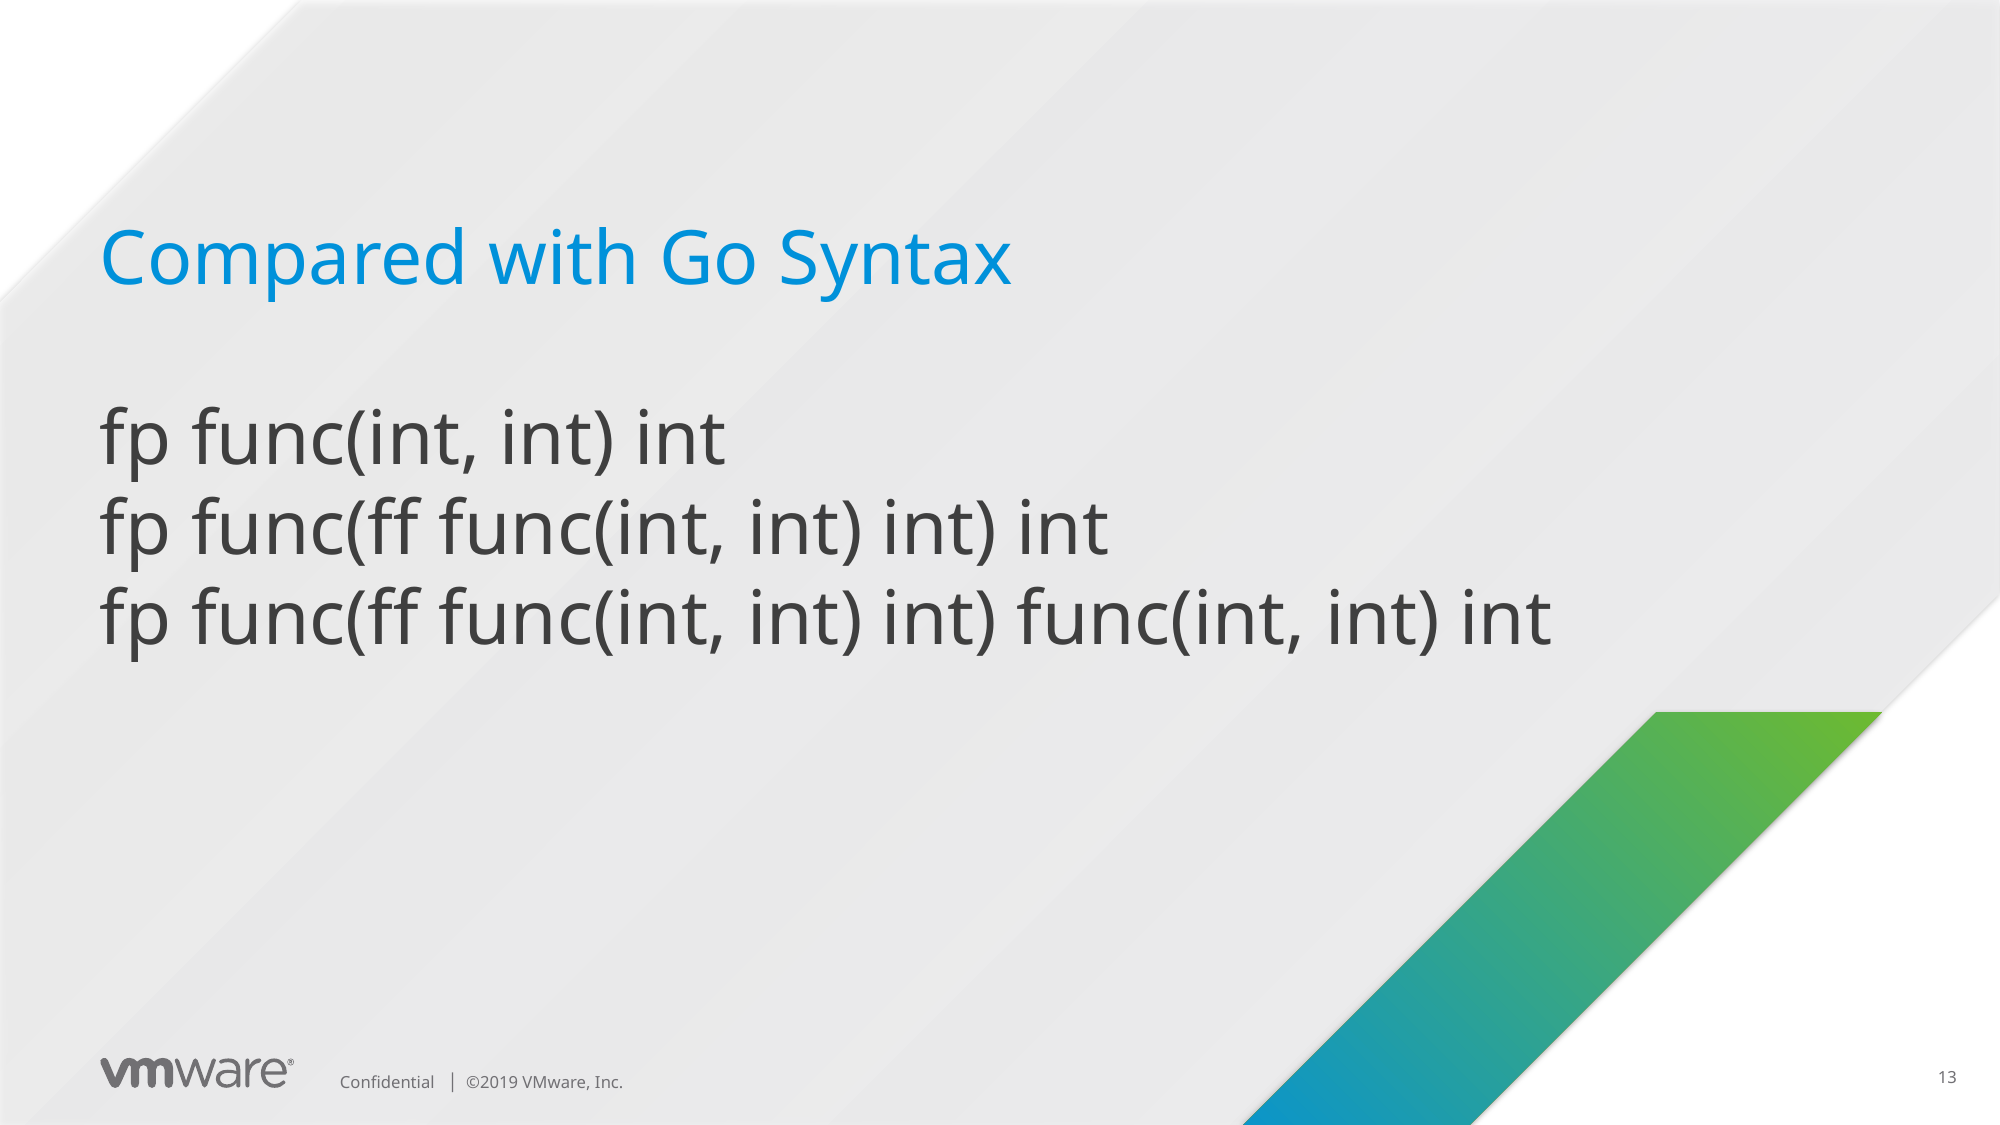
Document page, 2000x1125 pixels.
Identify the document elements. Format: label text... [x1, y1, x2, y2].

list Compared with Go Syntax fp func(int, int) int fp func(ff func(int, int) int) int fp func(ff func(int, int) int) func(int, int) int [99, 209, 1622, 937]
